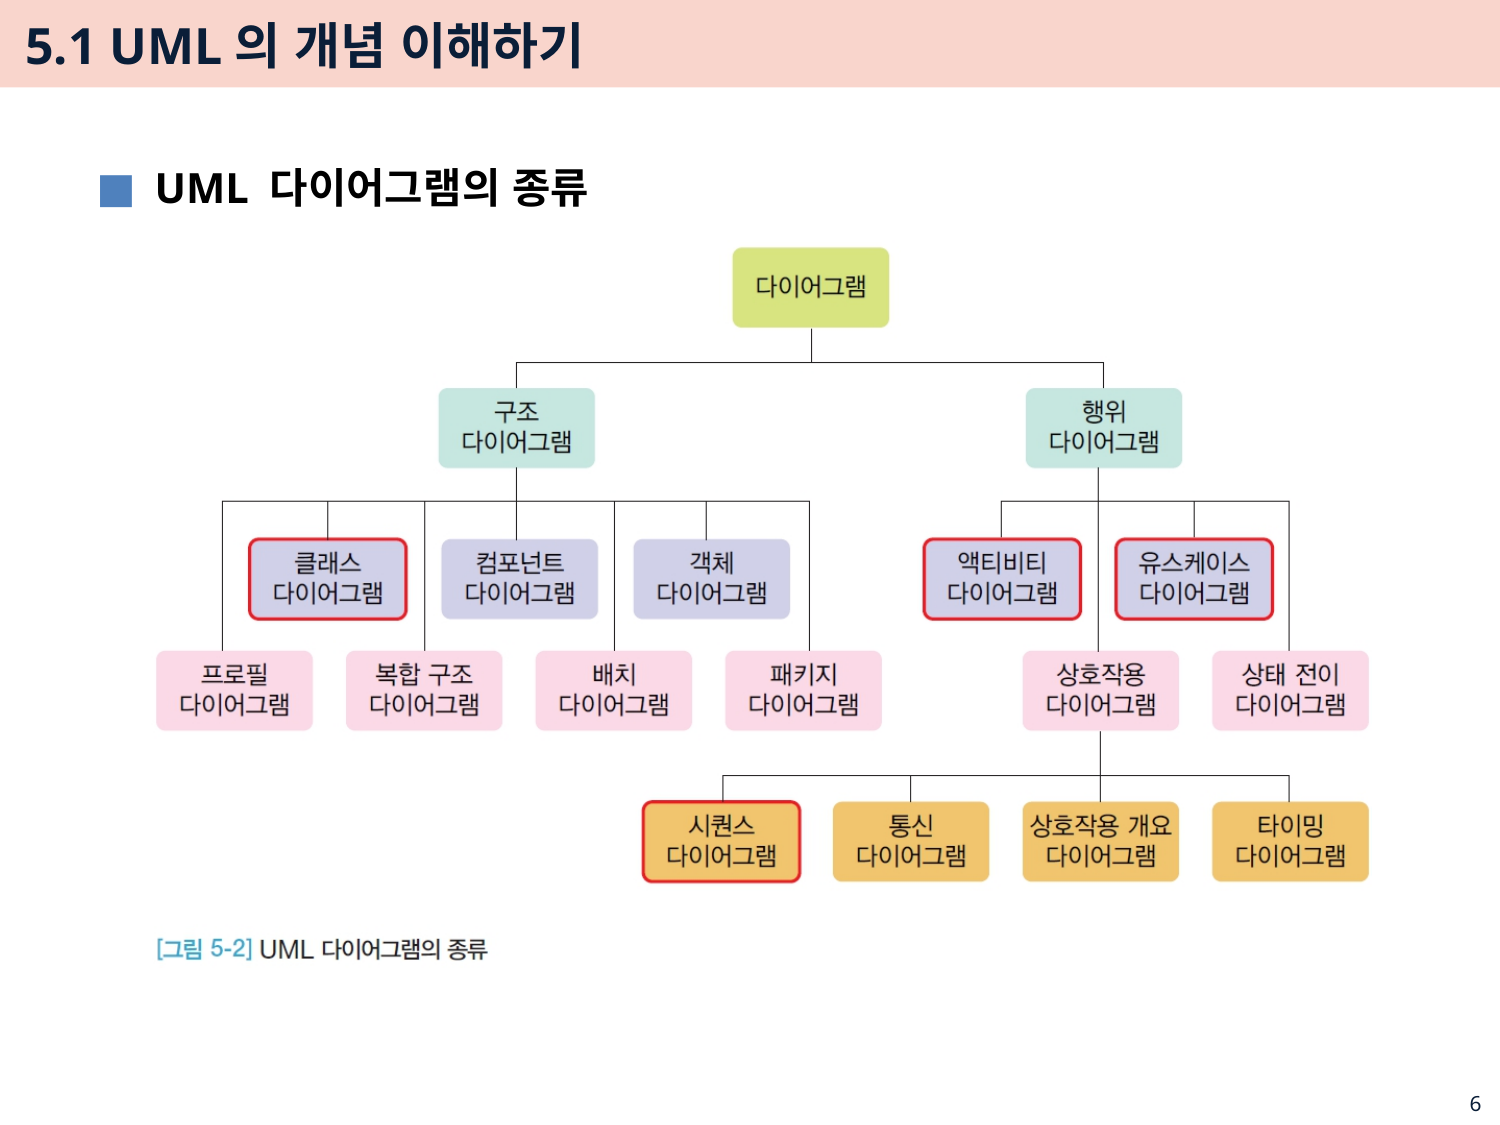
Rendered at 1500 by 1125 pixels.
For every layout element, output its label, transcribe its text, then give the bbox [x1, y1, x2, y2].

title 5.1 UML의 개념 이해하기 [10, 5, 1288, 84]
list UML 다이어그램의 종류 [81, 129, 1453, 224]
picture [150, 240, 1372, 968]
